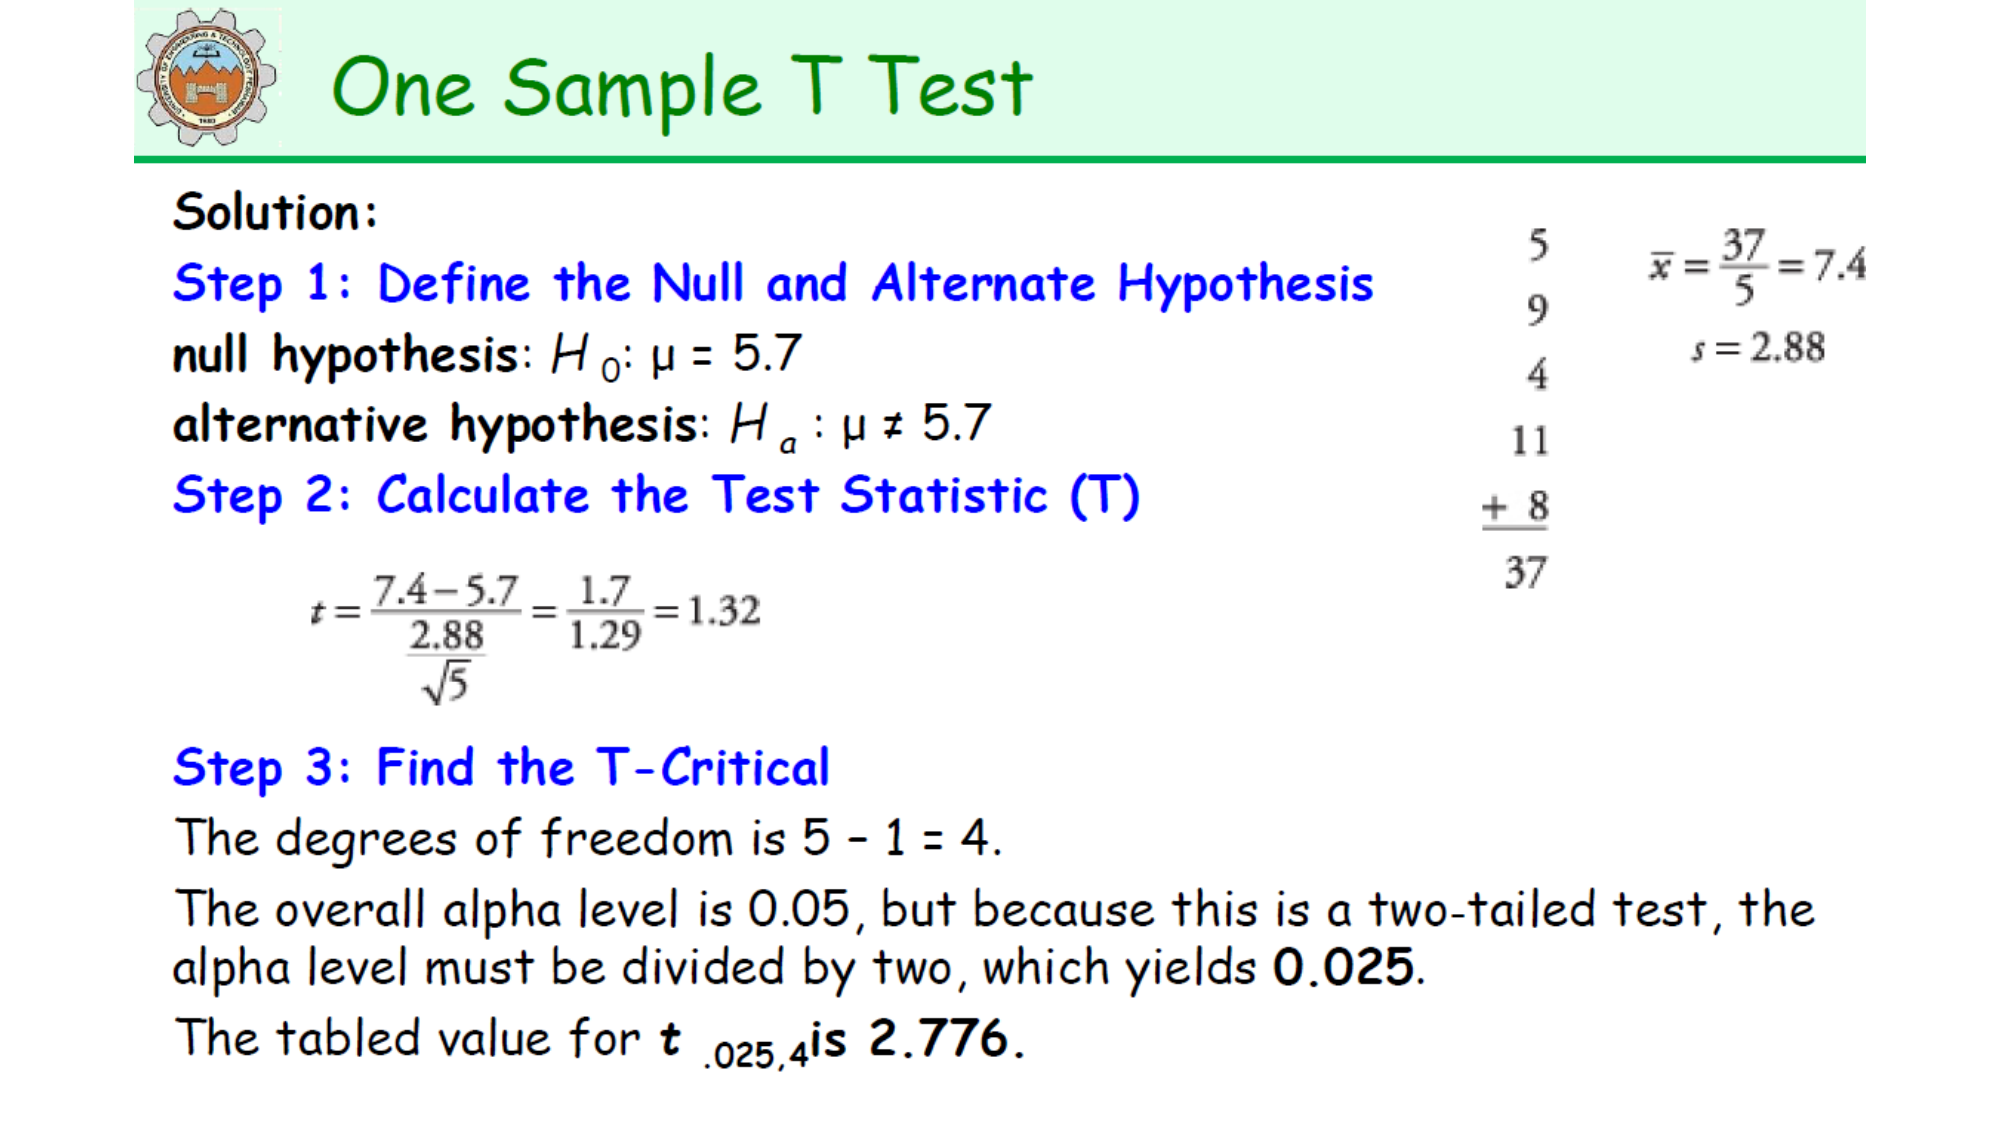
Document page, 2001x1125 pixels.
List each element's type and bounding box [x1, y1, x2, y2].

picture [134, 0, 1866, 1125]
